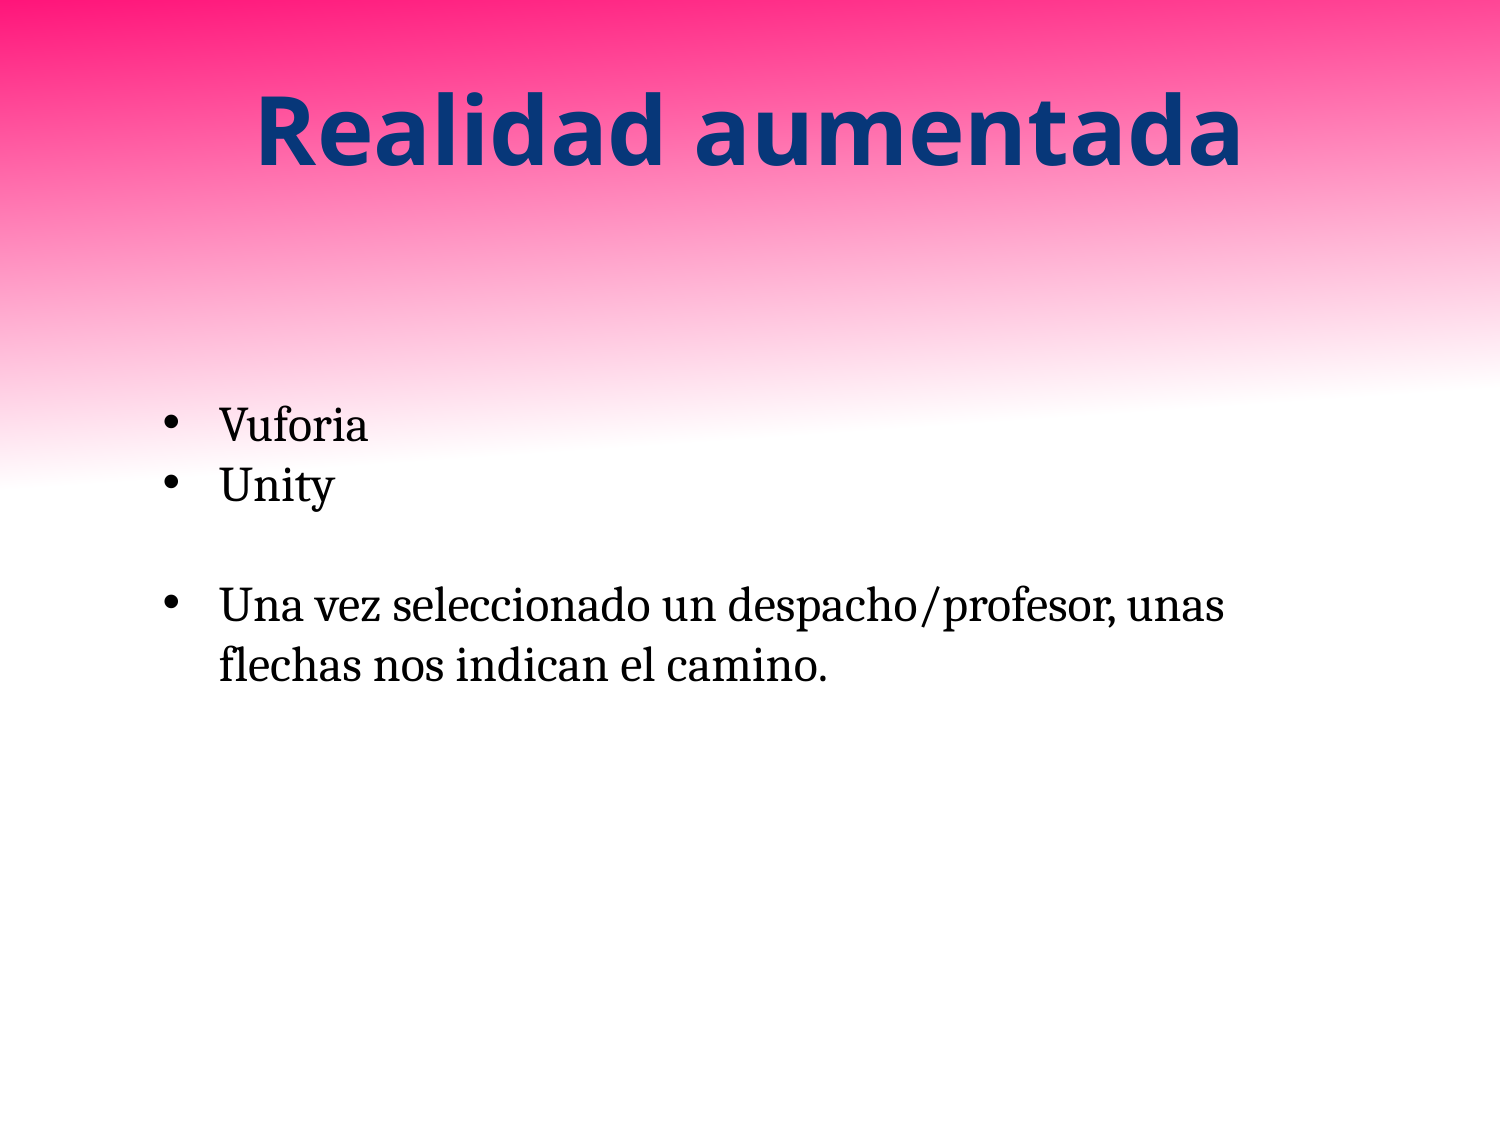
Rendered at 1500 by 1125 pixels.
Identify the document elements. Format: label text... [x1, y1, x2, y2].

title Realidad aumentada [90, 17, 1410, 192]
text_box Vuforia Unity Una vez seleccionado un despacho/profesor, unas flechas nos indican el camino. [147, 383, 1357, 699]
